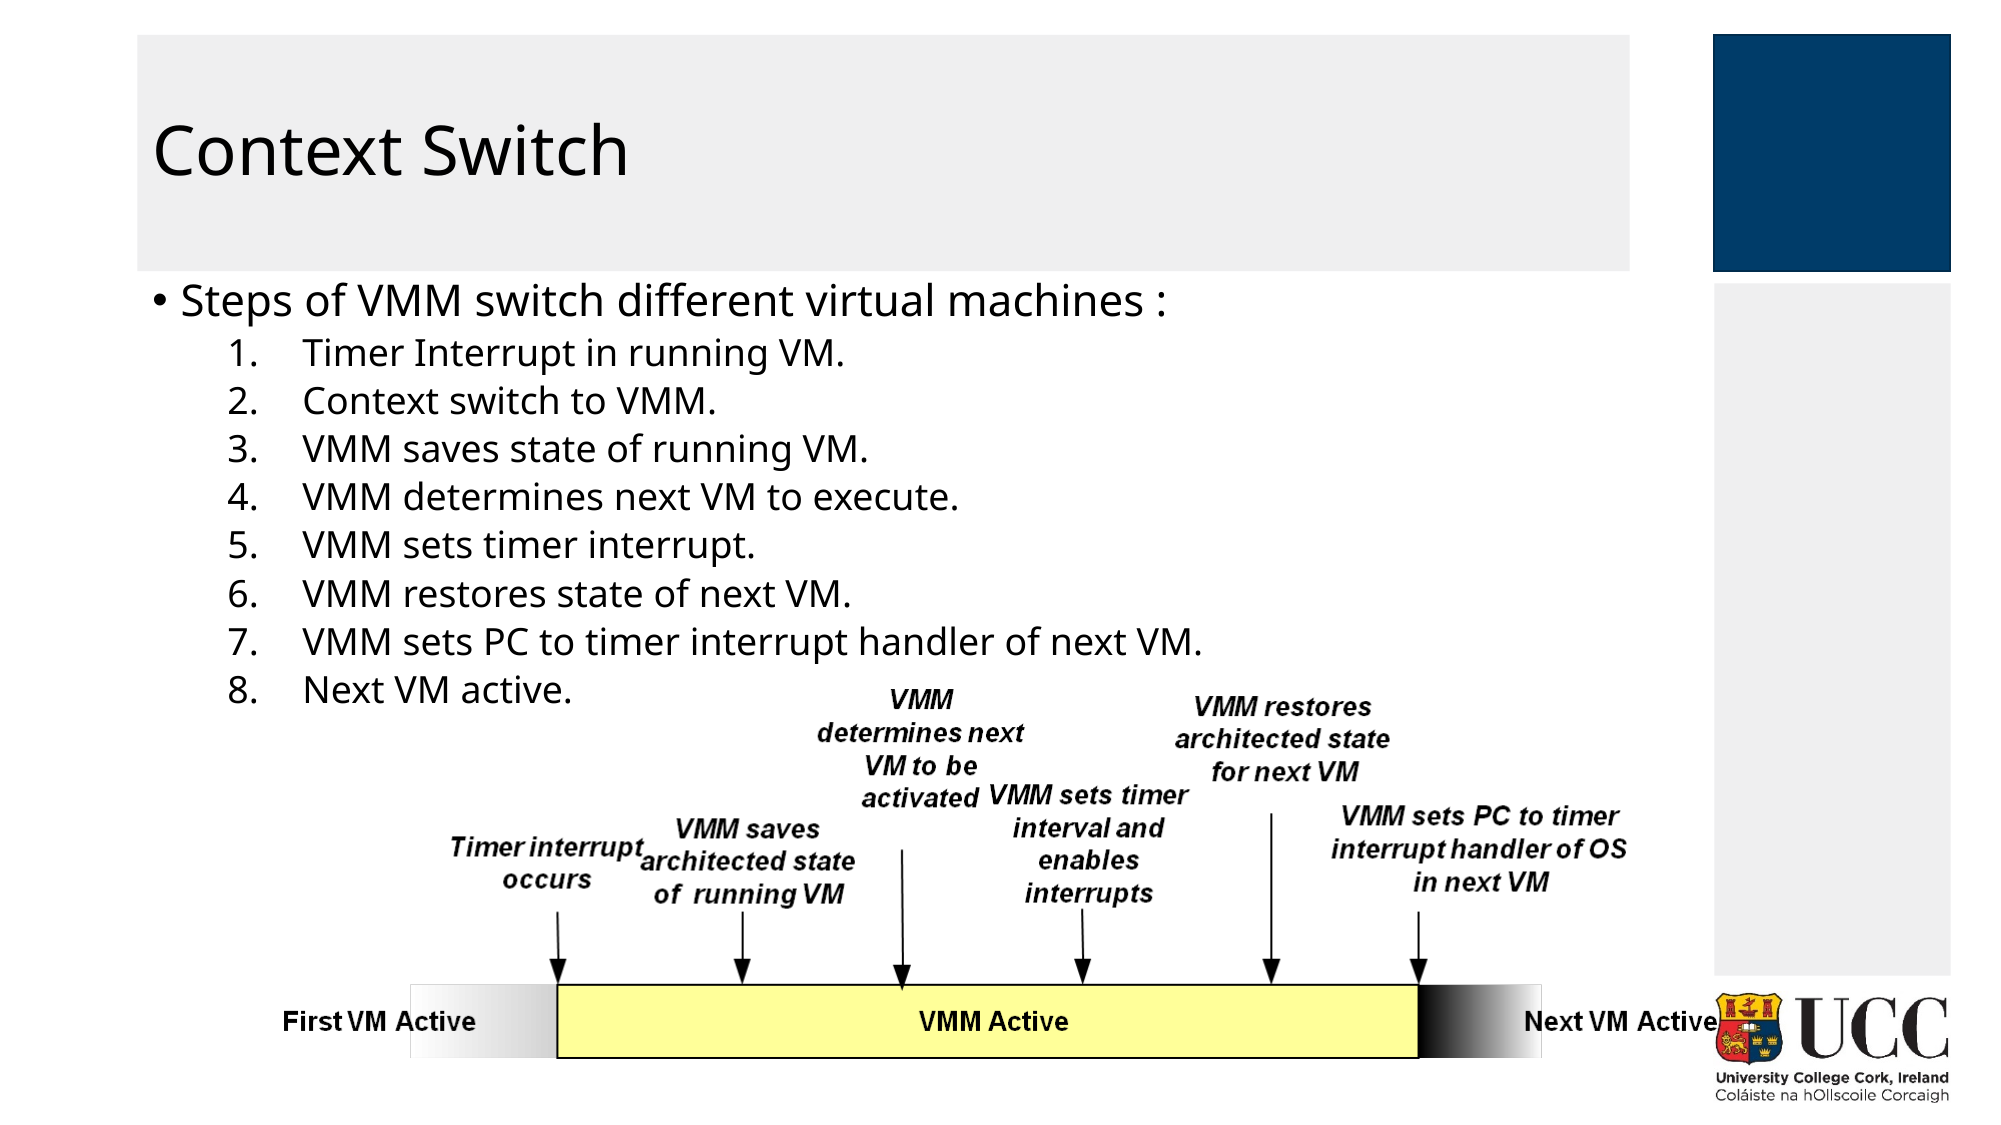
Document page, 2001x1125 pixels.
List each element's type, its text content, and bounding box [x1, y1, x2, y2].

list Steps of VMM switch different virtual machines : Timer Interrupt in running VM. Context switch to VMM. VMM saves state of running VM. VMM determines next VM to execute. VMM sets timer interrupt. VMM restores state of next VM. VMM sets PC to timer interrupt handler of next VM. Next VM active. [137, 271, 1488, 834]
title Context Switch [137, 34, 1630, 272]
picture [265, 674, 1951, 1103]
